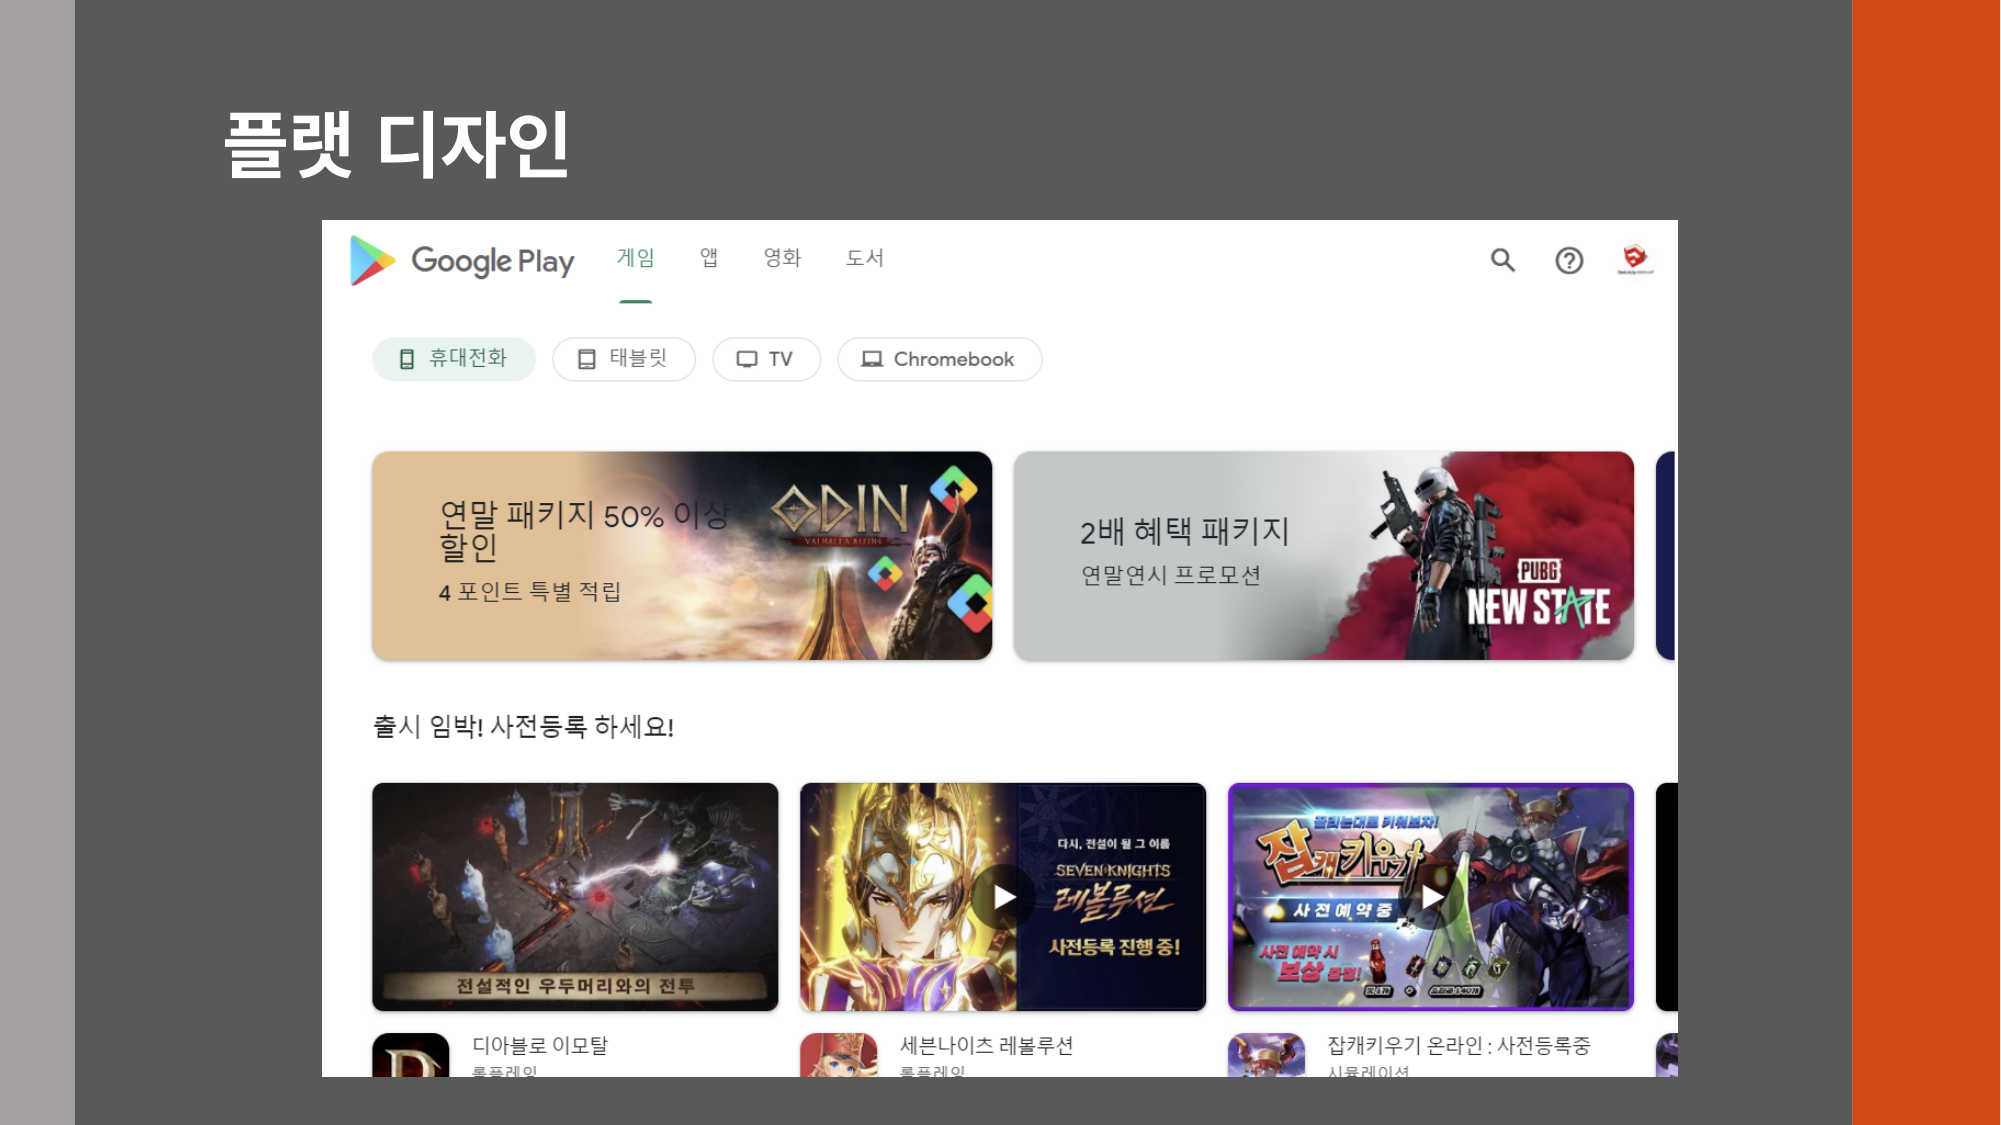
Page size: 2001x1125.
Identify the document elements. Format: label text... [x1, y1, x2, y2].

title 플랫 디자인 [206, 48, 1797, 196]
picture [322, 220, 1678, 1077]
